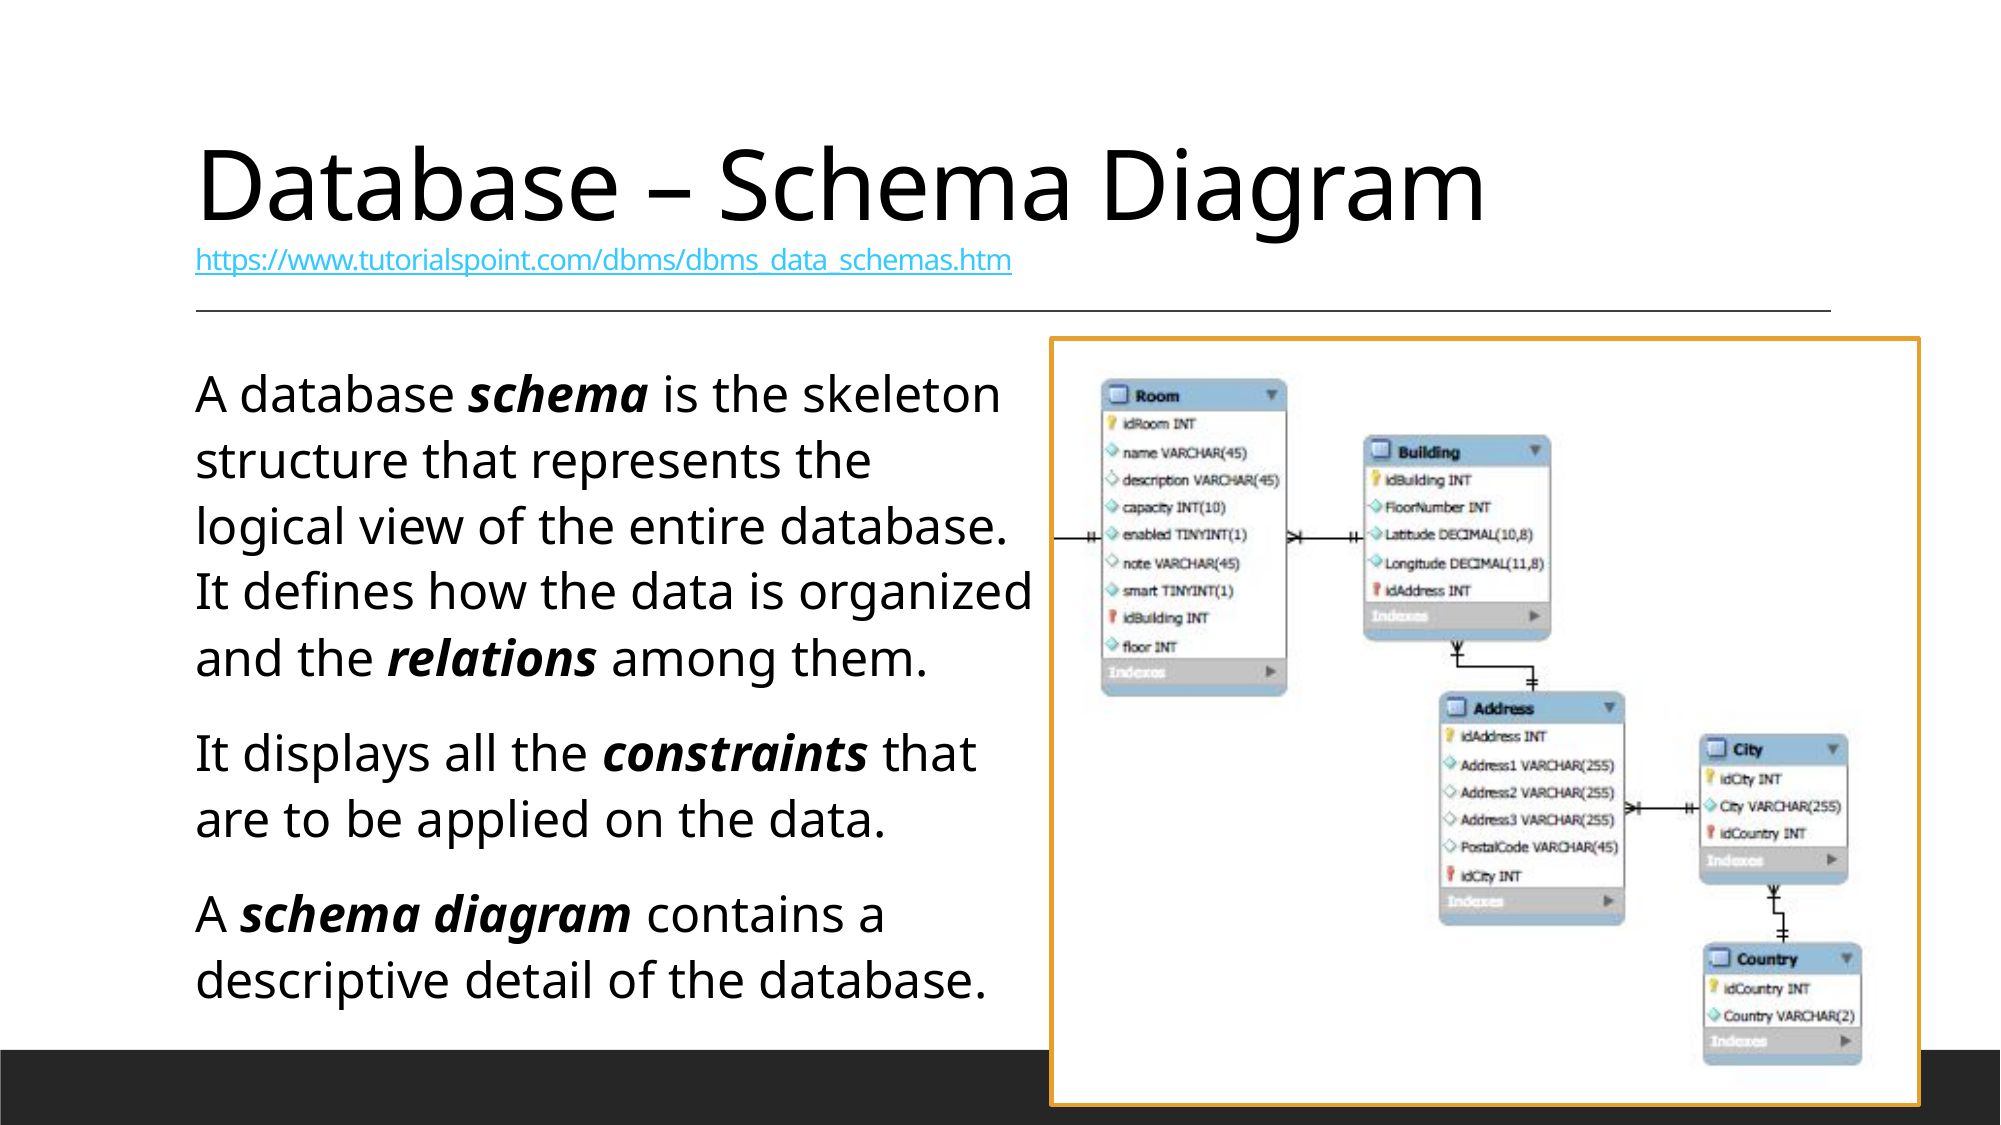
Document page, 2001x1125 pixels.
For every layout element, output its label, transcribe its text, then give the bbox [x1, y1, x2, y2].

title Database – Schema Diagram https://www.tutorialspoint.com/dbms/dbms_data_schemas.htm [180, 47, 1830, 285]
list A database schema is the skeleton structure that represents the logical view of the entire database. It defines how the data is organized and the relations among them. It displays all the constraints that are to be applied on the data. A schema diagram contains a descriptive detail of the database. [180, 310, 1036, 1054]
picture [1053, 339, 1918, 1104]
